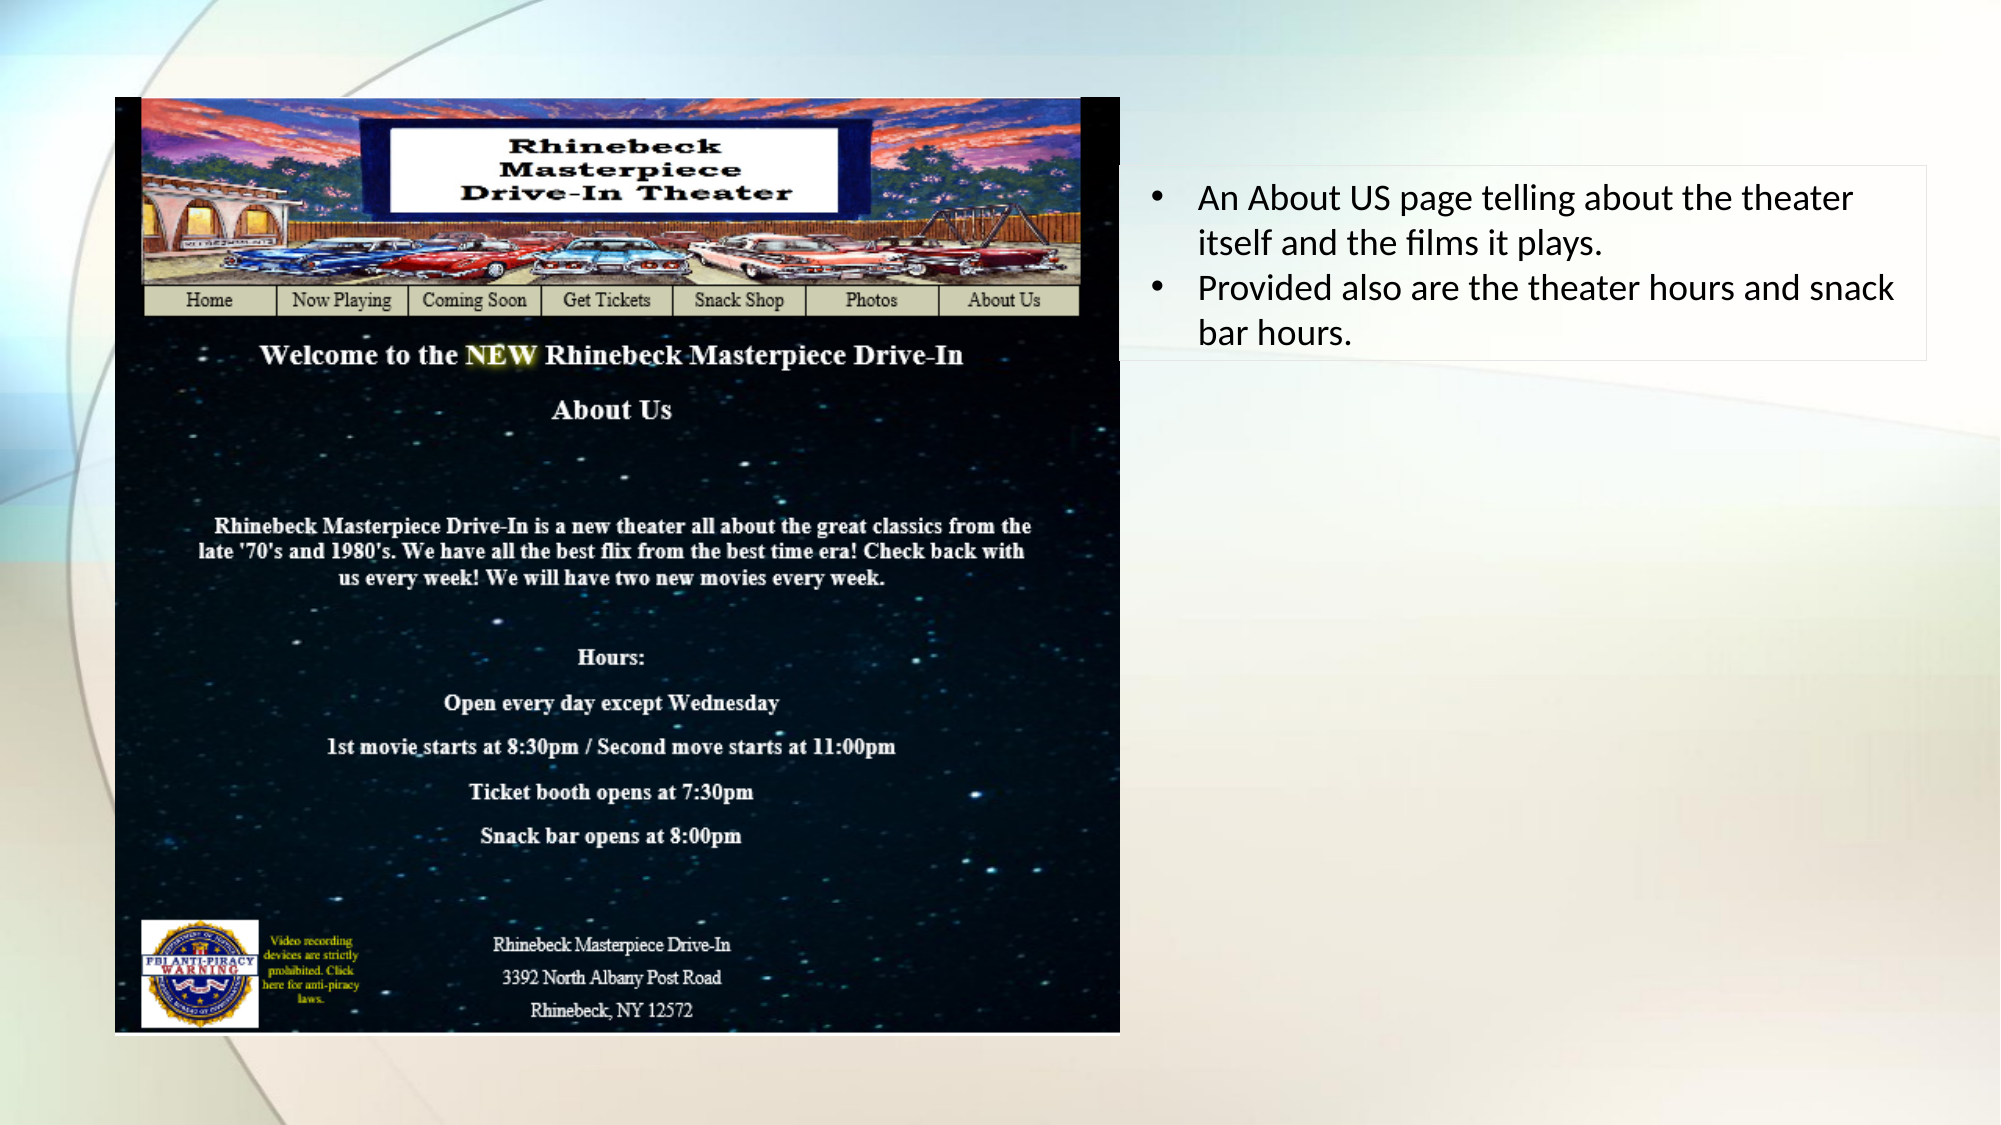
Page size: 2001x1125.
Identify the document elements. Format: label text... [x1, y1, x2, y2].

text_box An About US page telling about the theater itself and the films it plays. Provided also are the theater hours and snack bar hours. [1124, 165, 1927, 361]
picture [0, 0, 2001, 1125]
